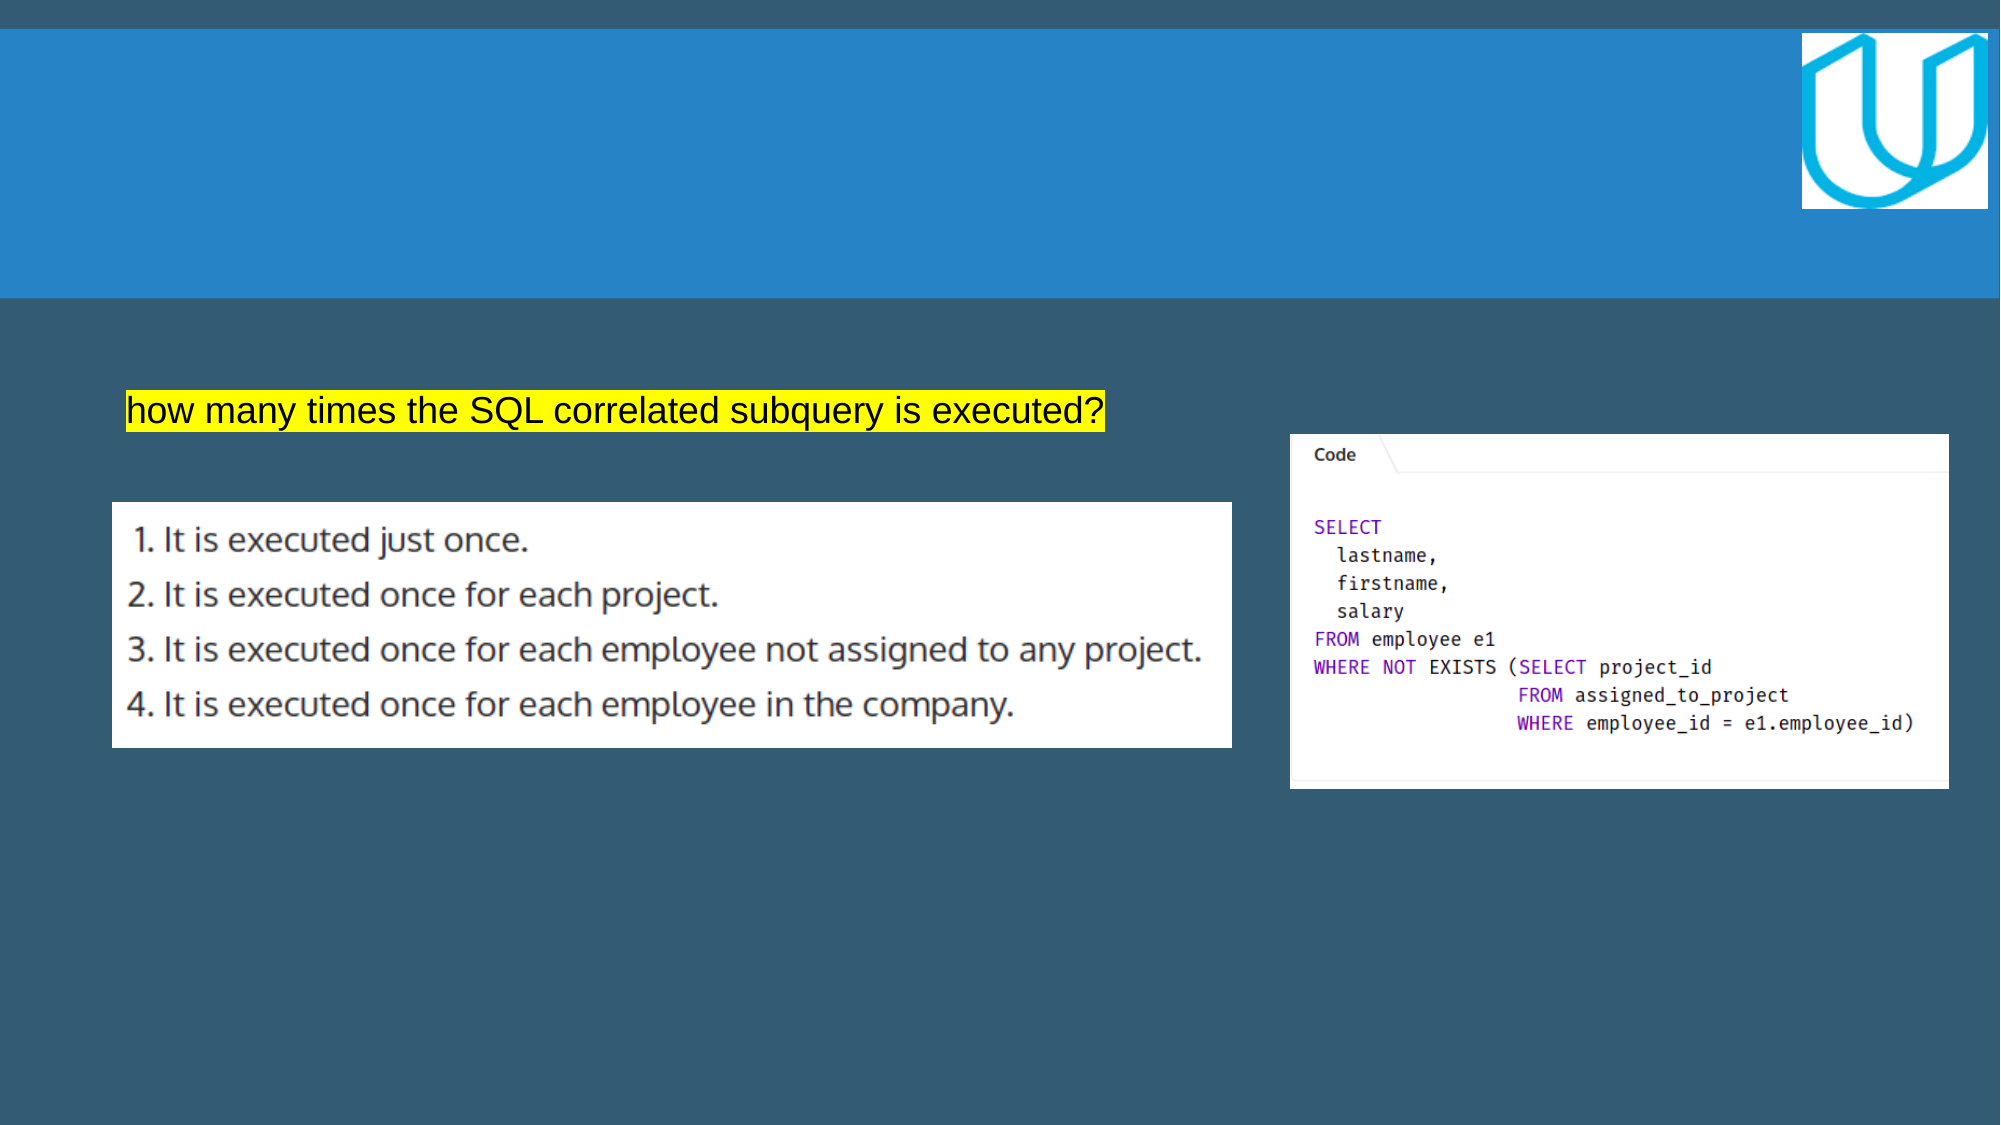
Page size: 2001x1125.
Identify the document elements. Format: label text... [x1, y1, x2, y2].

picture [1900, 175, 1911, 189]
picture [1290, 434, 1949, 790]
picture [1802, 33, 1988, 167]
text_box how many times the SQL correlated subquery is executed? [111, 378, 1120, 436]
picture [112, 501, 1232, 748]
picture [1932, 48, 1973, 166]
picture [1900, 124, 1988, 209]
text_box [99, 44, 1900, 233]
